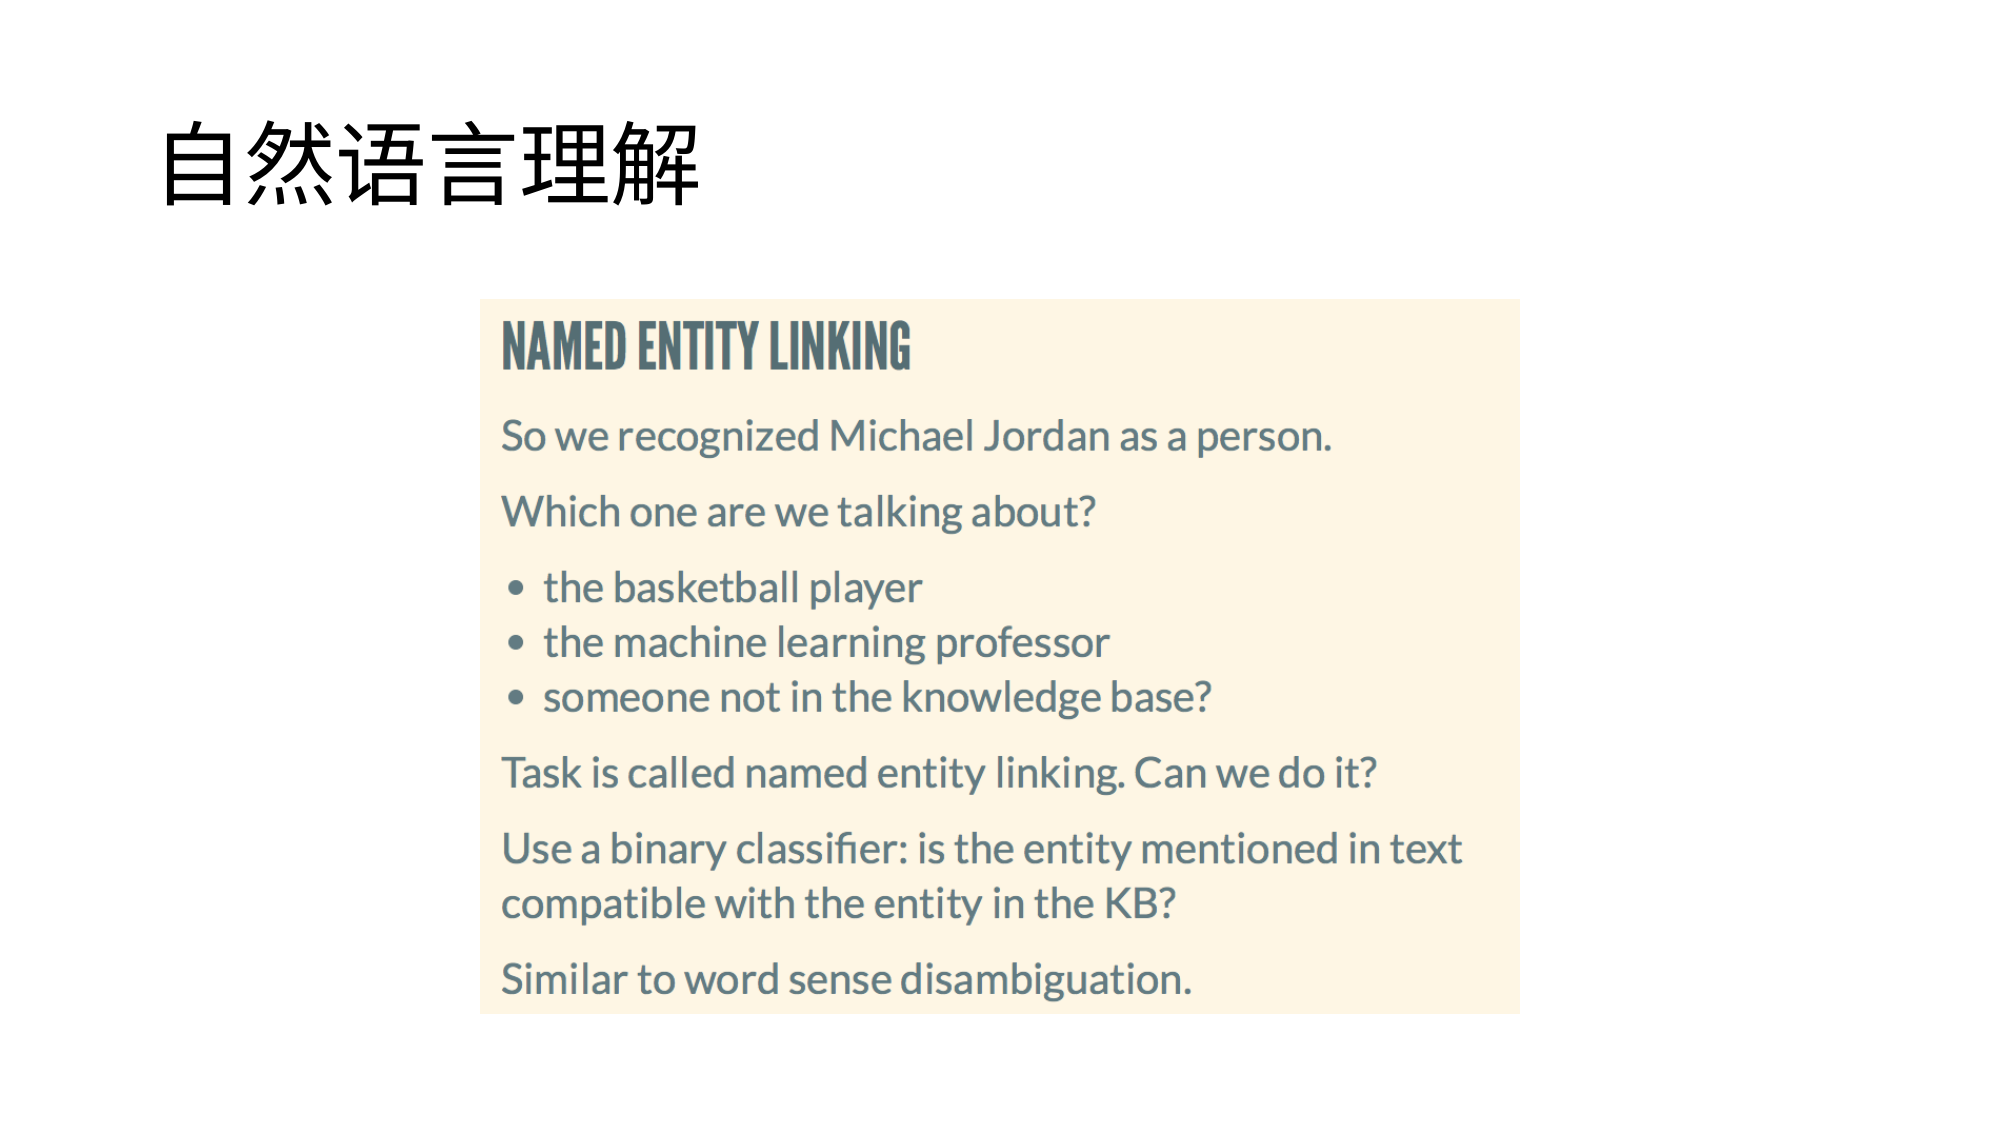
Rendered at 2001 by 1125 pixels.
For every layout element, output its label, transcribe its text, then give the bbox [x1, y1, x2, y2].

title 自然语言理解 [137, 59, 1863, 278]
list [480, 299, 1520, 1014]
